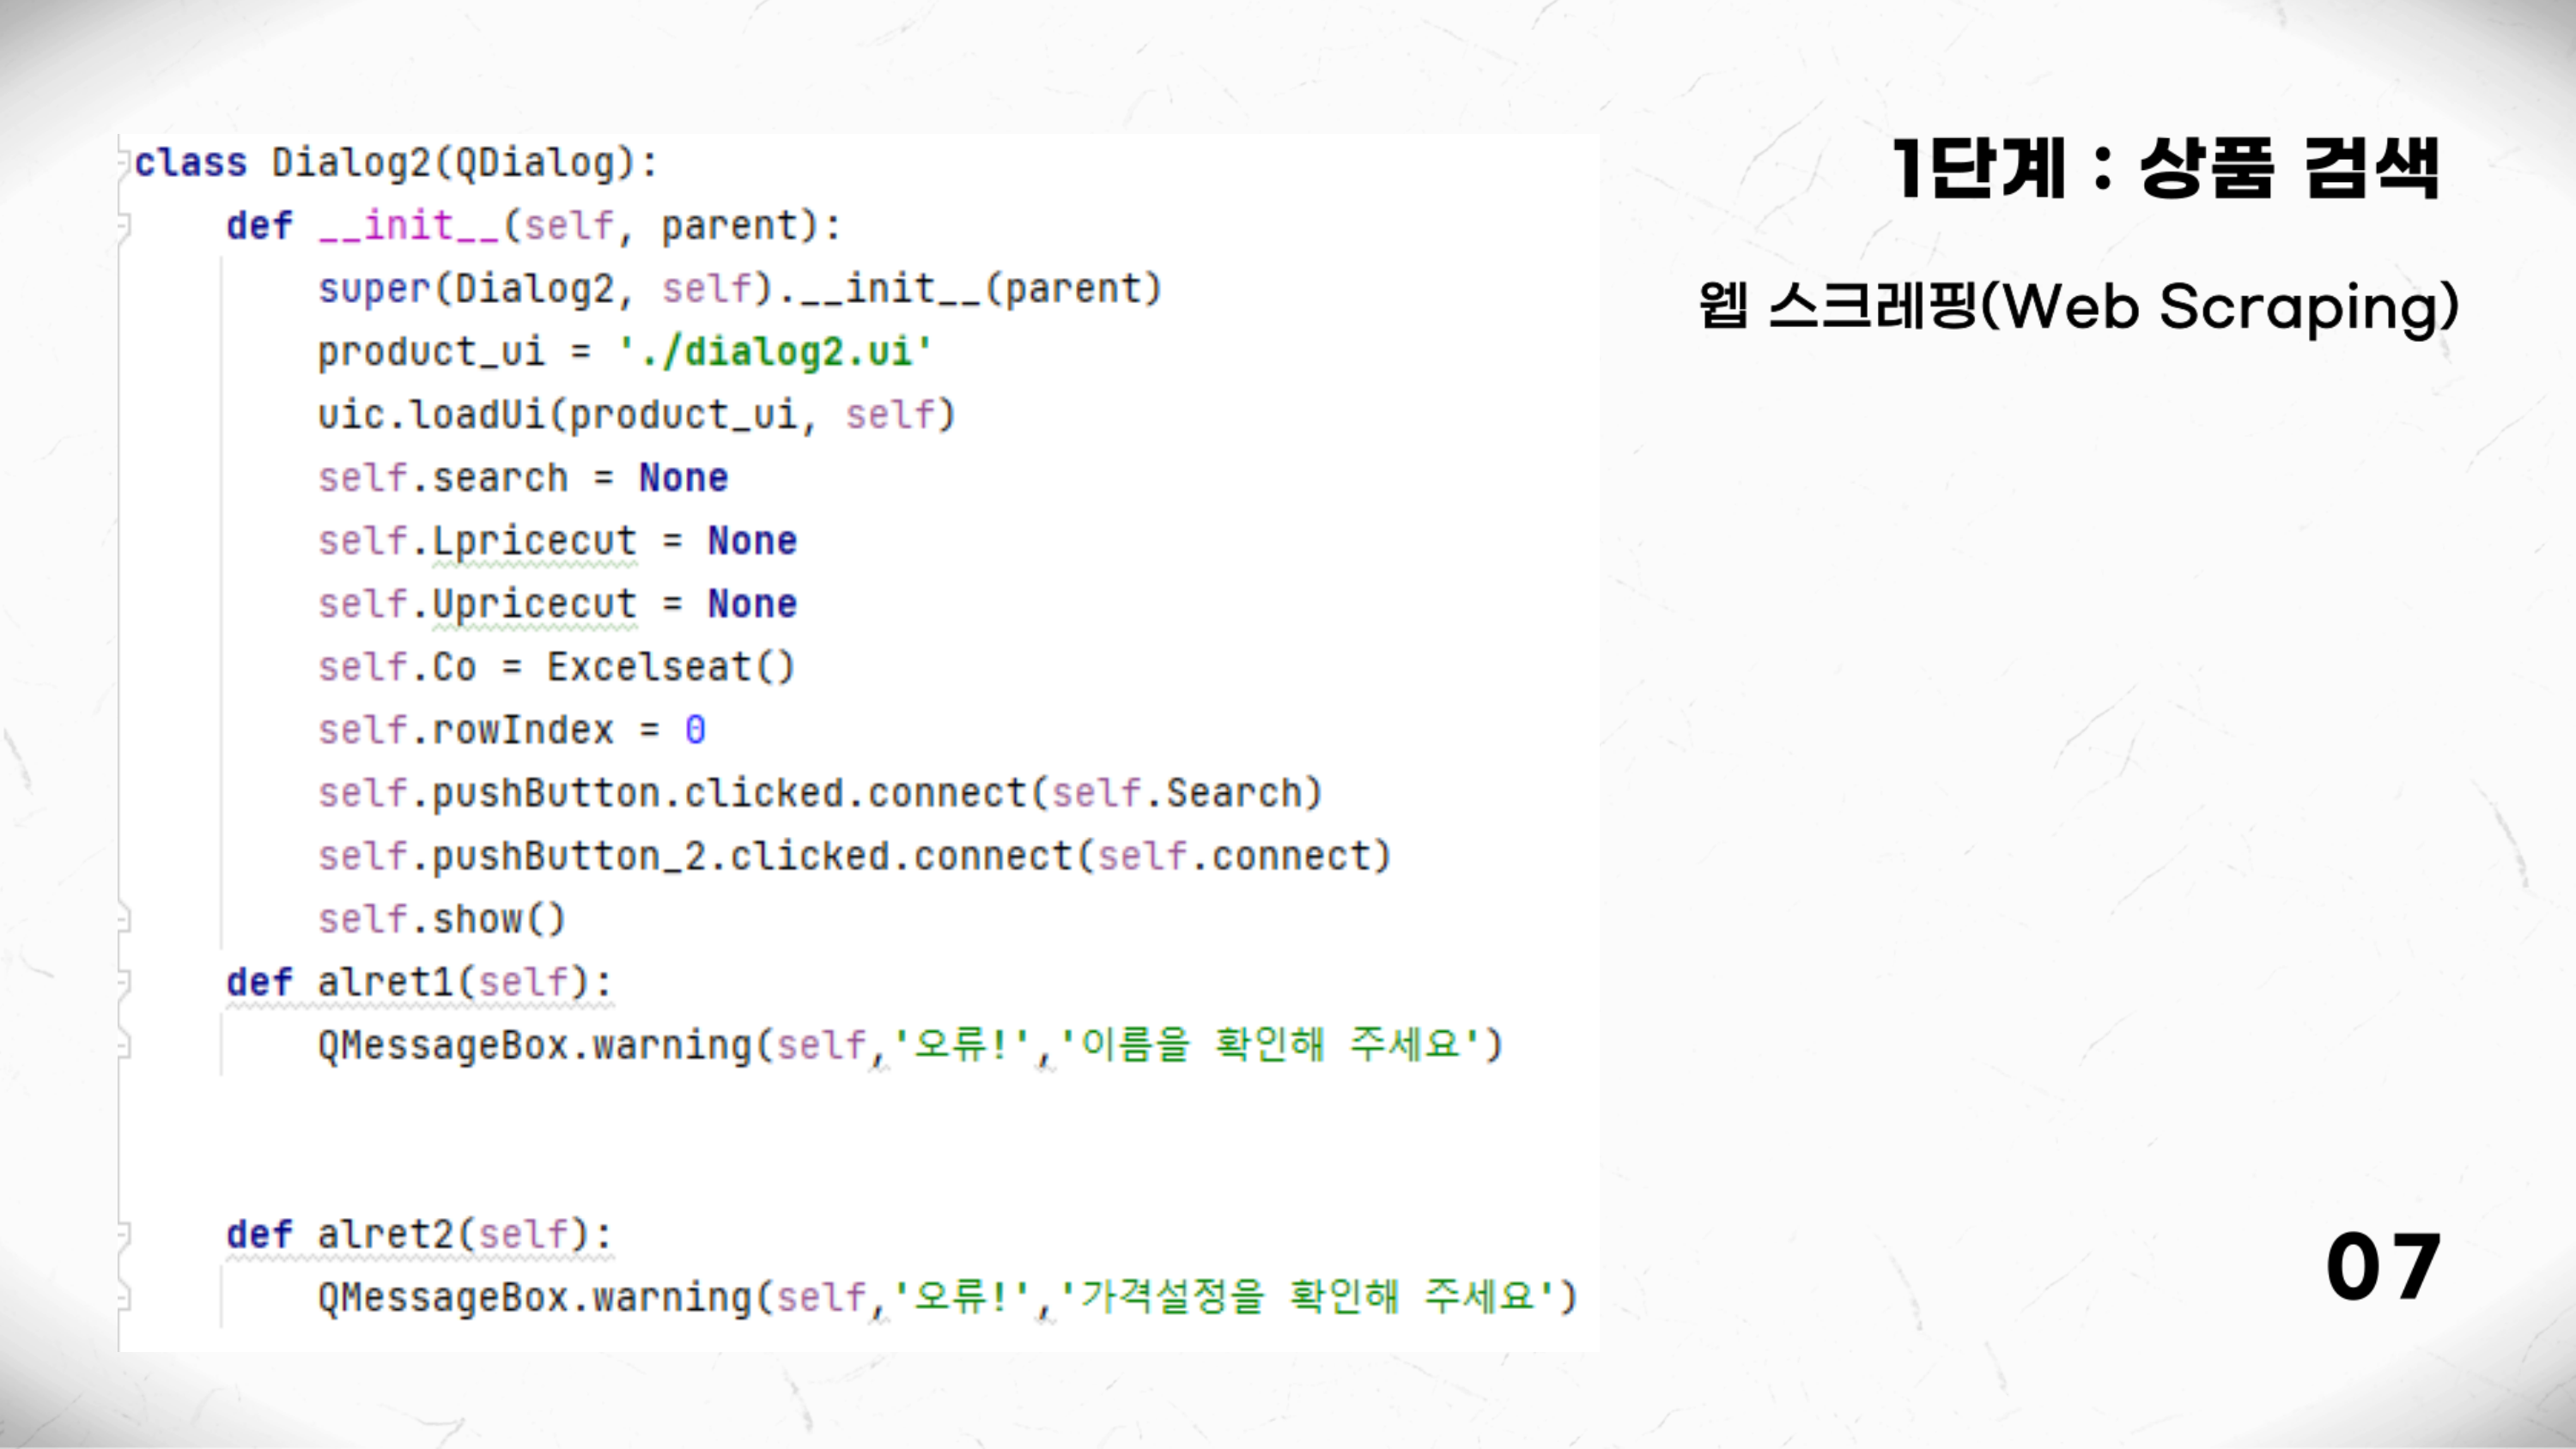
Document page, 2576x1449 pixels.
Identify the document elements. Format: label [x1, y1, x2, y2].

text_box [0, 0, 2576, 1449]
picture [2300, 1205, 2479, 1368]
picture [1778, 114, 2475, 258]
picture [1668, 264, 2487, 373]
picture [118, 133, 1600, 1352]
